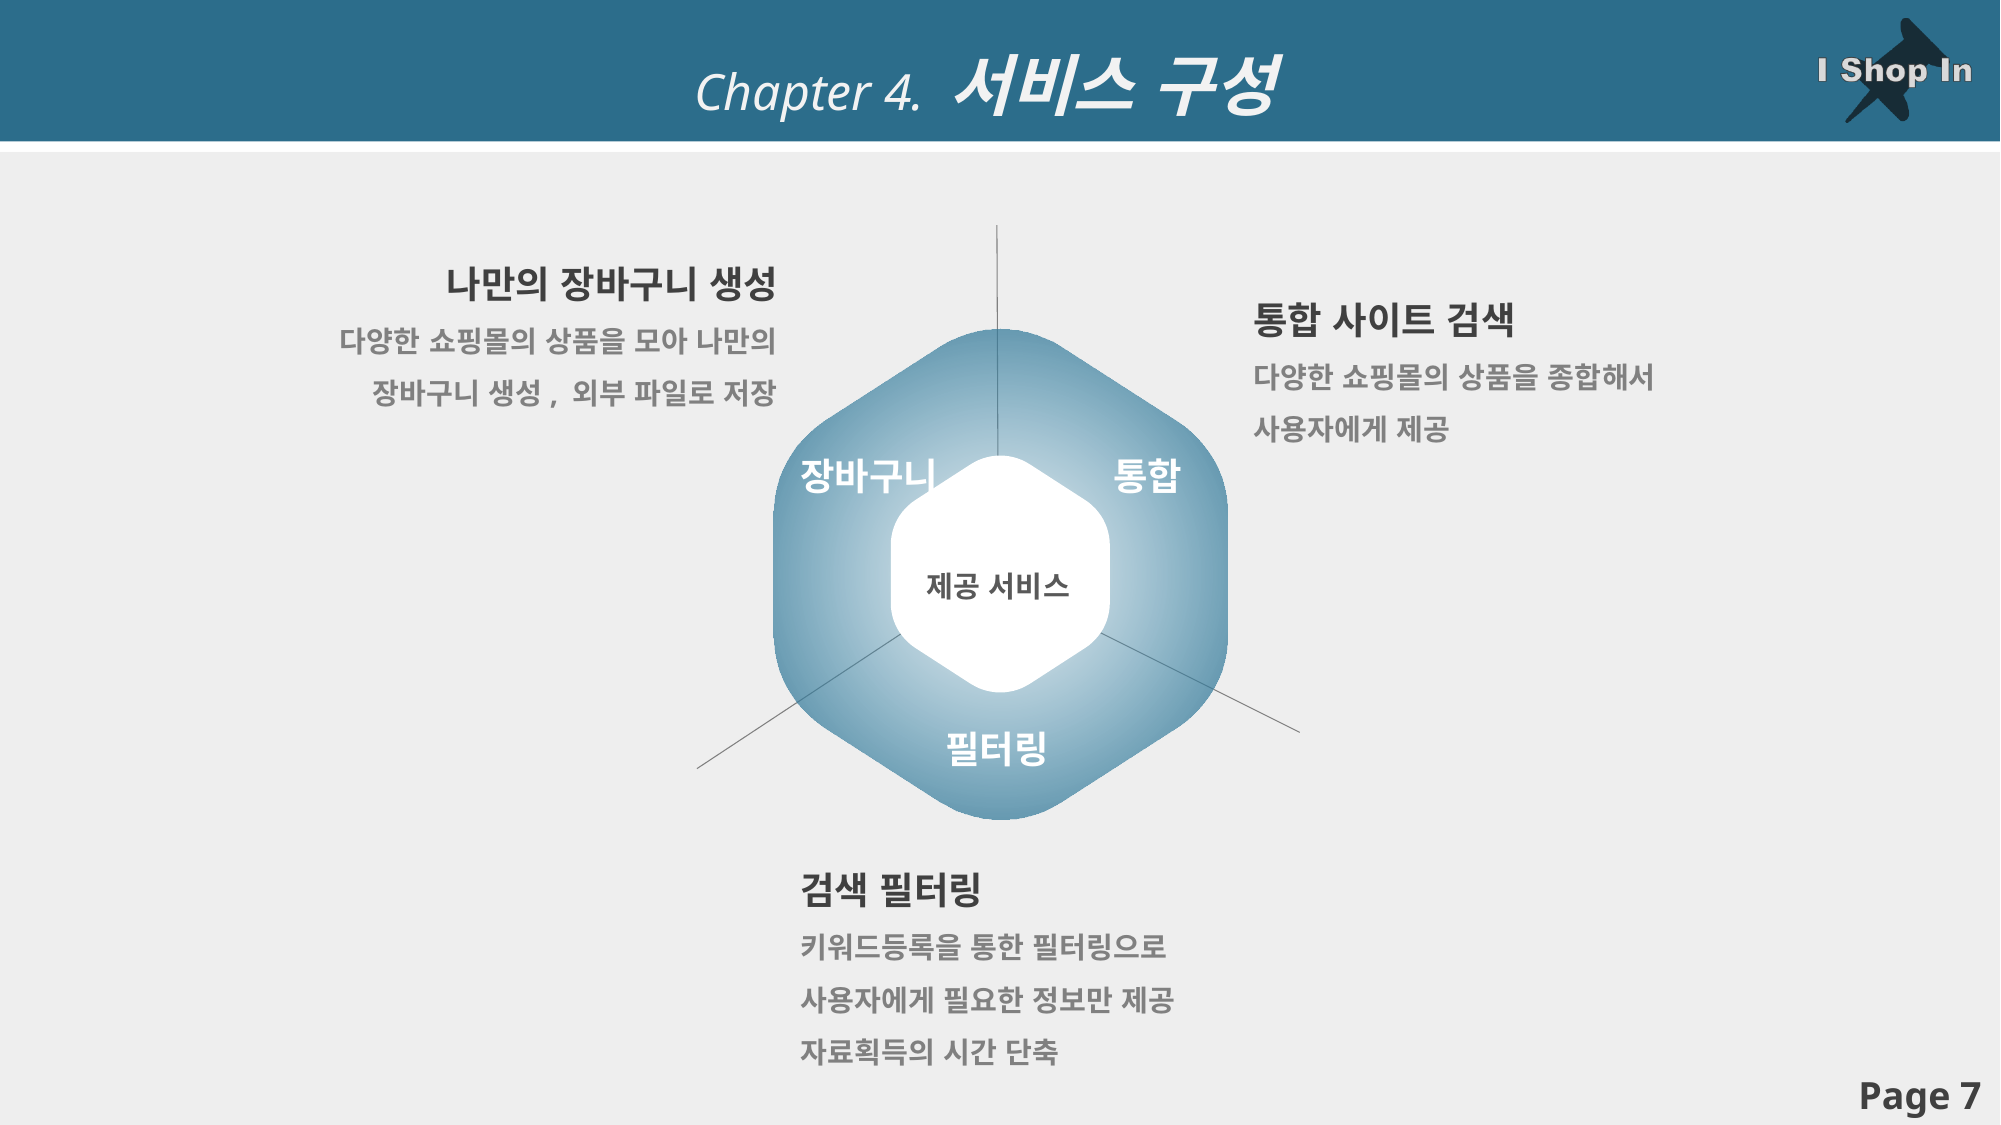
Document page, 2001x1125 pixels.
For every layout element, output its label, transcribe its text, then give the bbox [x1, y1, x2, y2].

text_box Chapter 4. 서비스 구성 [679, 36, 1341, 131]
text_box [696, 578, 773, 769]
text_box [1228, 584, 1300, 733]
text_box 검색 필터링 키워드등록을 통한 필터링으로 사용자에게 필요한 정보만 제공 자료획득의 시간 단축 [785, 837, 1325, 1077]
picture [1810, 0, 2000, 141]
text_box 나만의 장바구니 생성 다양한 쇼핑몰의 상품을 모아 나만의 장바구니 생성, 외부 파일로 저장 [254, 230, 793, 418]
text_box 통합 사이트 검색 다양한 쇼핑몰의 상품을 종합해서 사용자에게 제공 [1238, 266, 1778, 454]
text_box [773, 328, 1228, 820]
text_box [0, 0, 2000, 142]
text_box Page 7 [1840, 1064, 2000, 1125]
